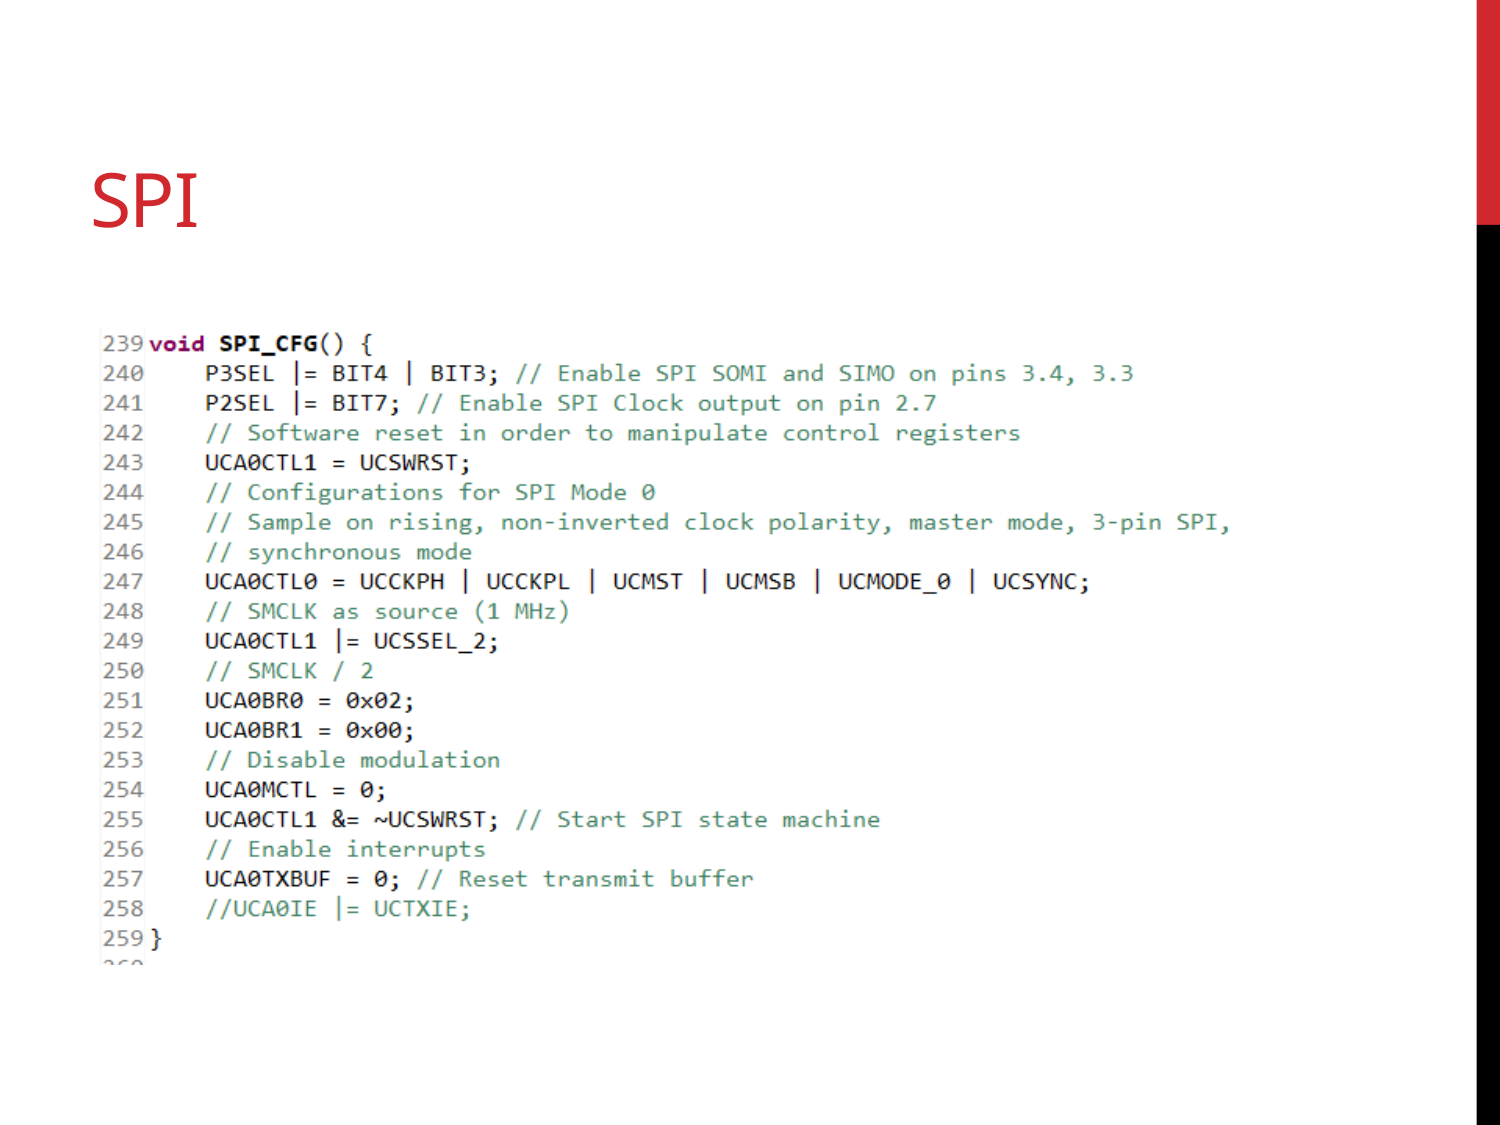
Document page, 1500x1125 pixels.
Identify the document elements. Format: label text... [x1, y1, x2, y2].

picture [99, 327, 1301, 965]
title SPI [75, 25, 1025, 250]
